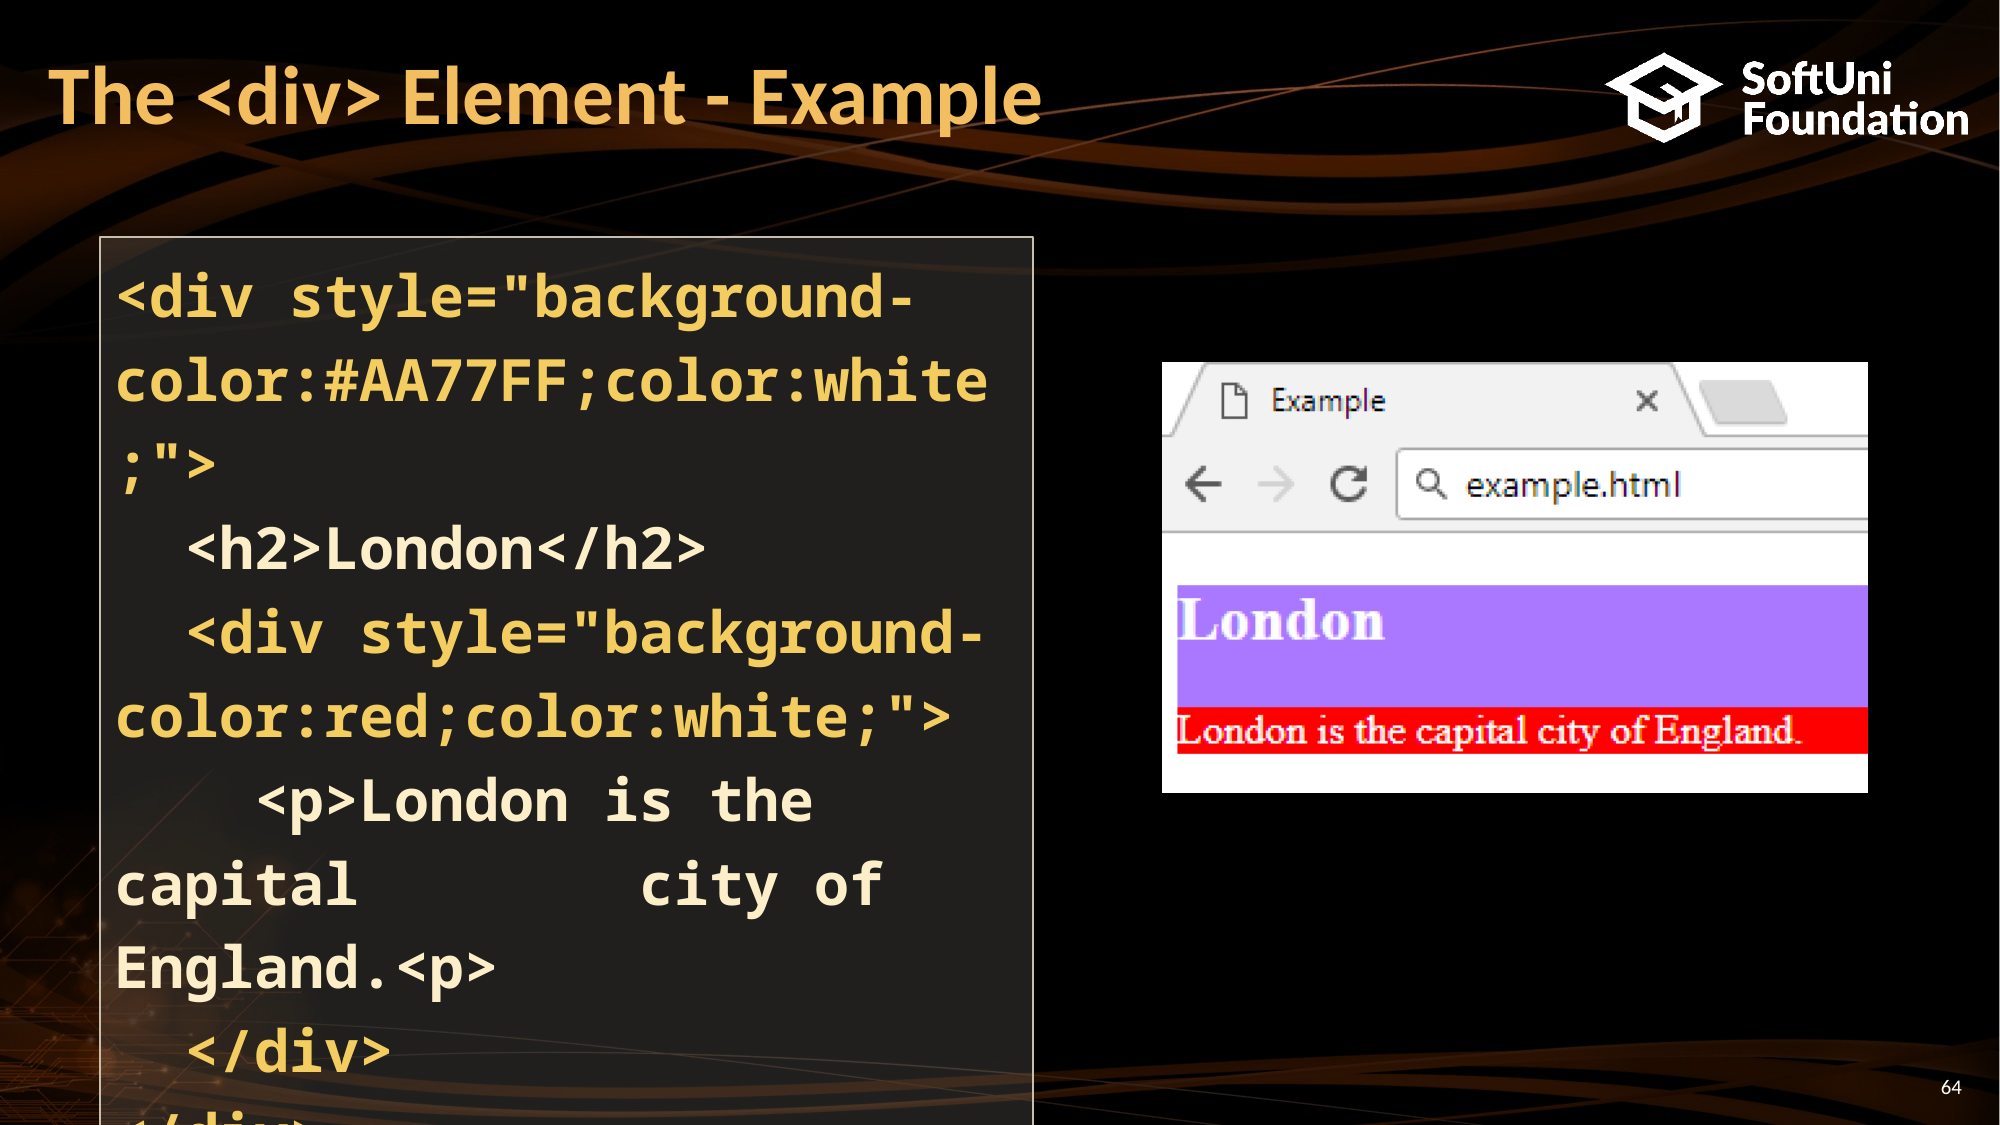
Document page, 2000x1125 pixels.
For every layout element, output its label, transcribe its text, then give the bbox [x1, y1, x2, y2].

title The <div> Element - Example [30, 6, 1602, 189]
picture [0, 0, 2000, 1125]
text_box <div style="background-color:#AA77FF;color:white;"> <h2>London</h2> <div style="background-color:red;color:white;"> <p>London is the capital city of England.<p> </div> </div> [99, 237, 1034, 1125]
slide_number 64 [1897, 1070, 1968, 1103]
